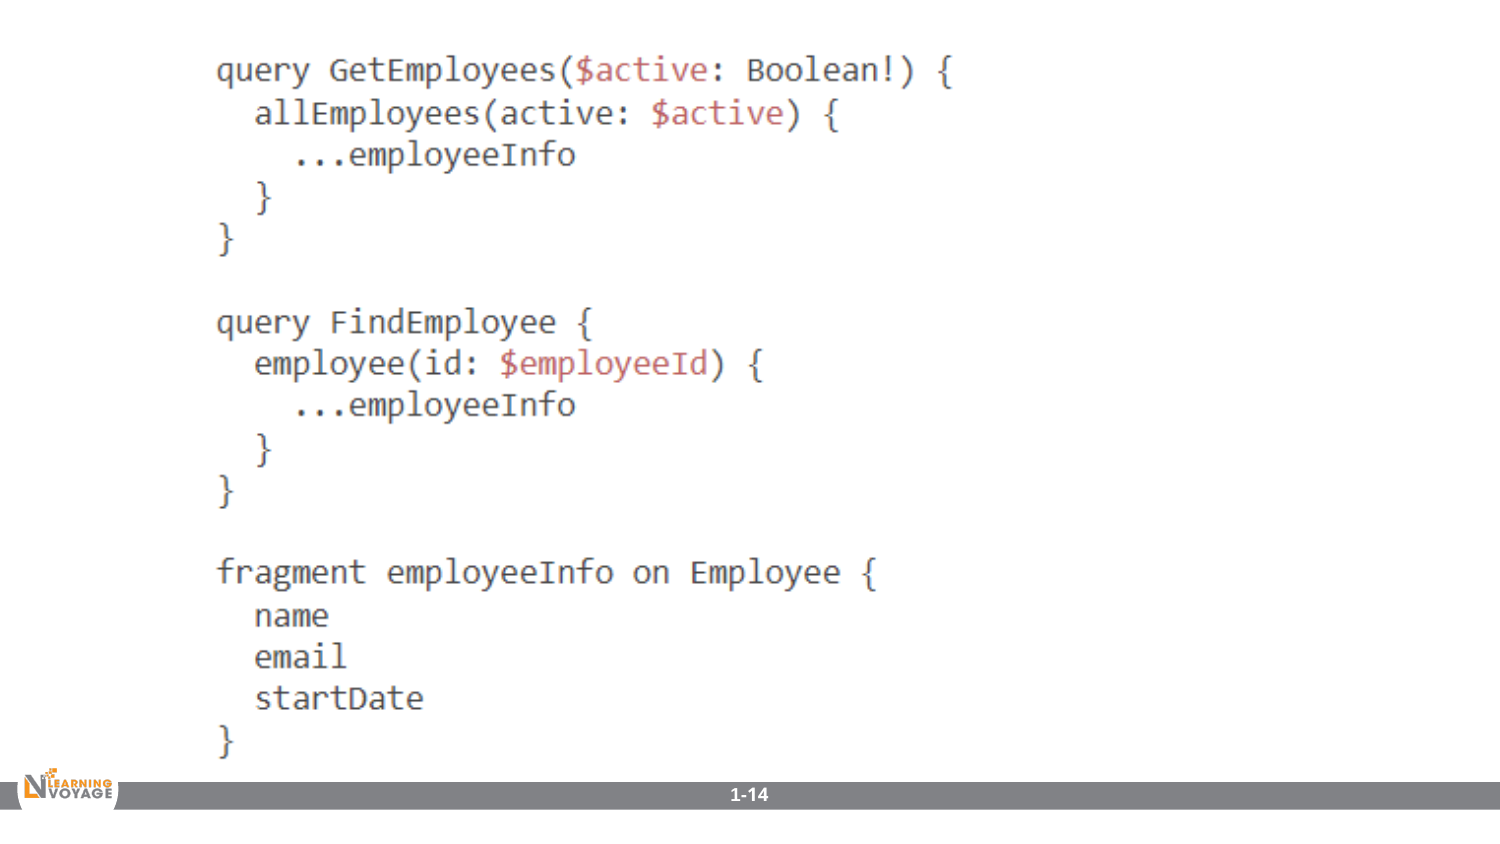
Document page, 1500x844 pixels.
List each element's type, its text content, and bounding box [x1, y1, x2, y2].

picture [208, 46, 1305, 771]
picture [0, 706, 144, 844]
slide_number 1-14 [692, 771, 784, 821]
